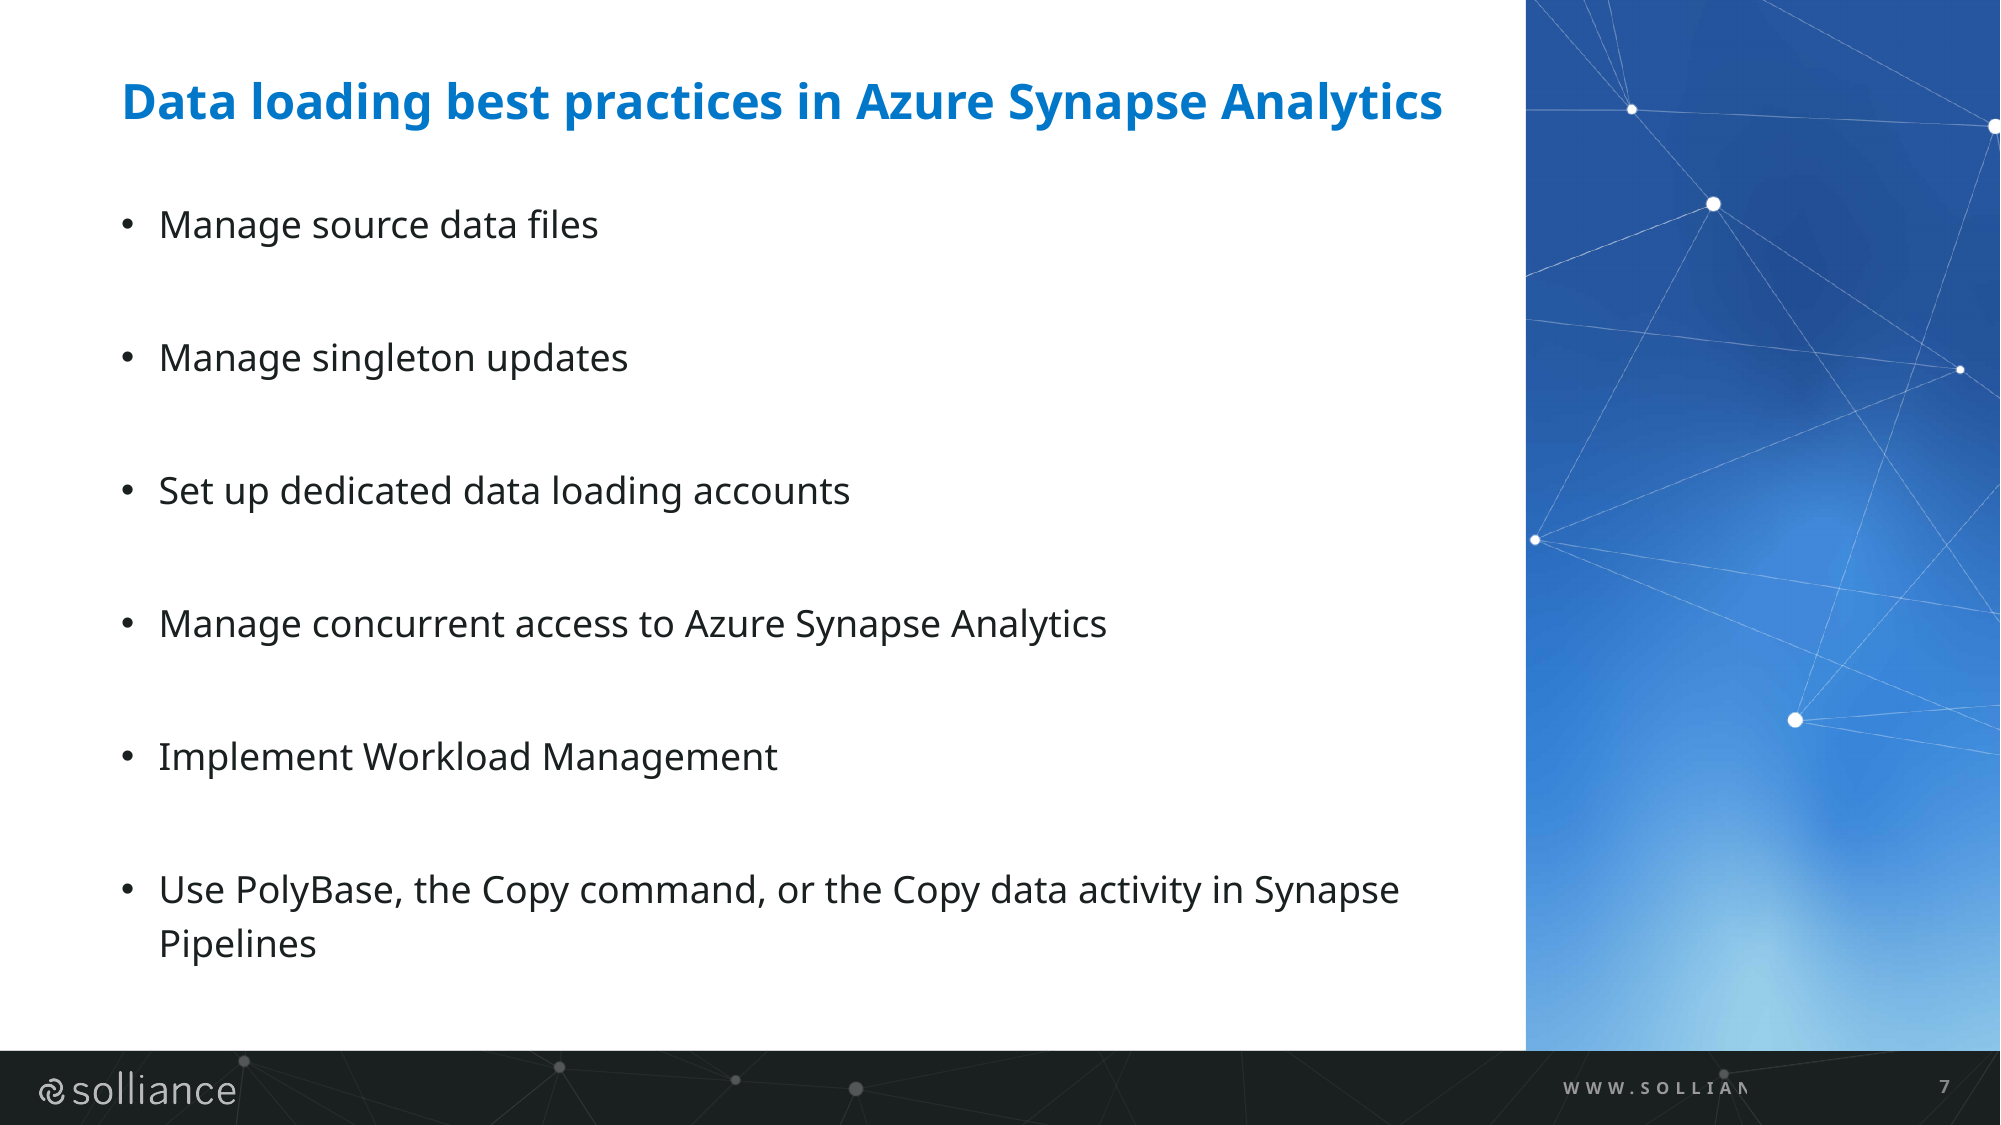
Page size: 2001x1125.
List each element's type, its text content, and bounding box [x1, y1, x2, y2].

list Manage source data files Manage singleton updates Set up dedicated data loading accounts Manage concurrent access to Azure Synapse Analytics Implement Workload Management Use PolyBase, the Copy command, or the Copy data activity in Synapse Pipelines [106, 184, 1530, 975]
title Data loading best practices in Azure Synapse Analytics [106, 56, 1494, 150]
slide_number 7 [1908, 1060, 1981, 1116]
footer WWW.SOLLIANCE.NET [1186, 1060, 1862, 1116]
picture [39, 1071, 236, 1105]
picture [1525, 0, 2000, 1051]
